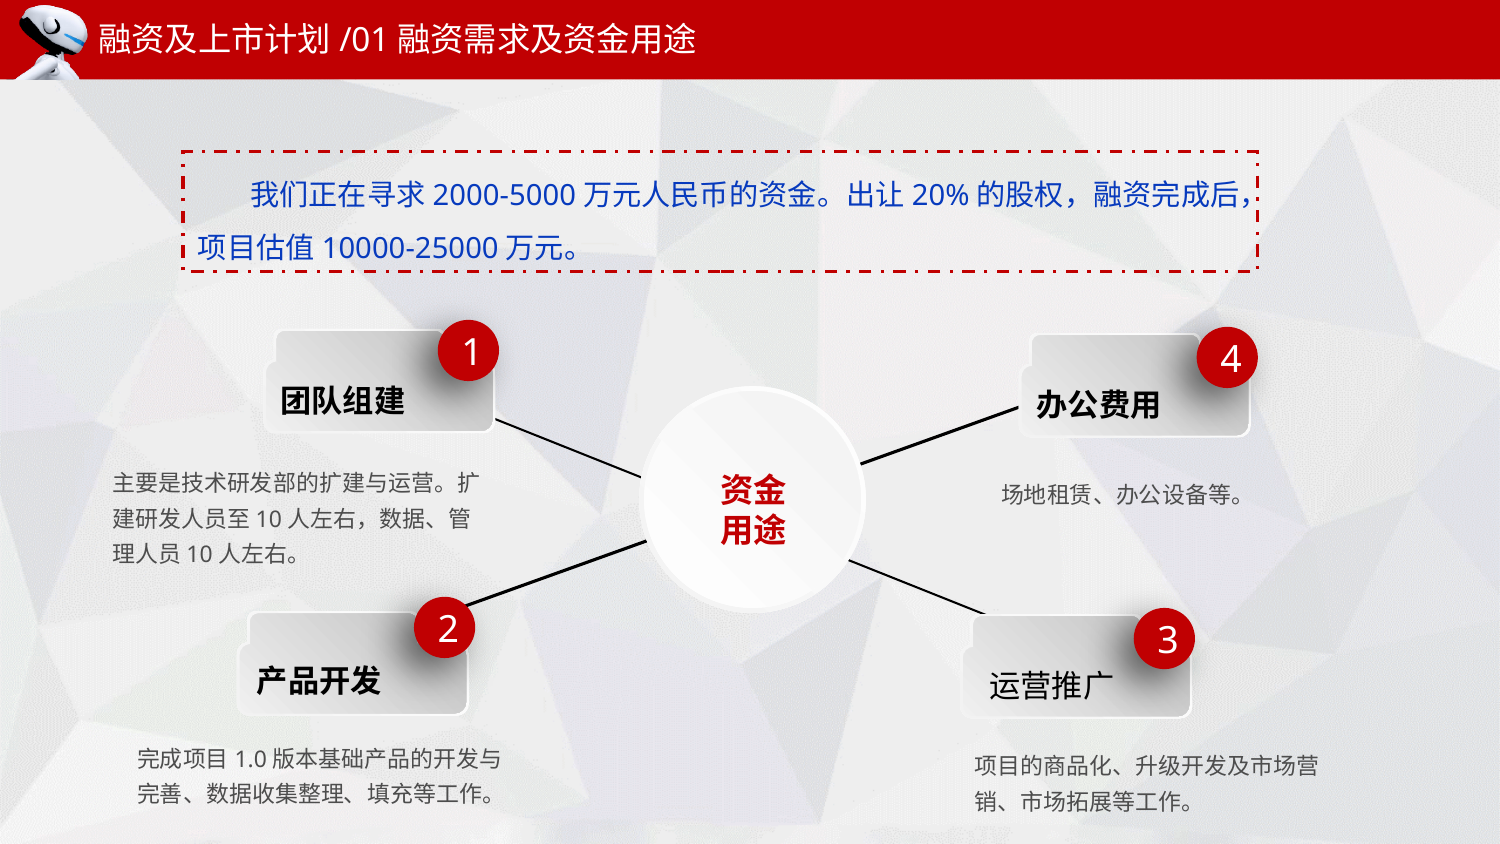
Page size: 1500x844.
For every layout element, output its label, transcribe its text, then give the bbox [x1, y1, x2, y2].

text_box 场地租赁、办公设备等。 [1104, 464, 1388, 516]
text_box 我们正在寻求2000-5000万元人民币的资金。出让20%的股权，融资完成后，项目估值10000-25000万元。 [182, 151, 1258, 272]
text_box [287, 378, 1100, 670]
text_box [959, 613, 1193, 719]
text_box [638, 385, 867, 614]
text_box 融资及上市计划/01融资需求及资金用途 [104, 10, 1400, 65]
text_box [263, 328, 496, 434]
text_box [98, 0, 1500, 81]
text_box 主要是技术研发部的扩建与运营。扩建研发人员至10人左右，数据、管理人员10人左右。 [97, 452, 282, 575]
picture [0, 81, 1500, 844]
text_box 项目的商品化、升级开发及市场营销、市场拓展等工作。 [959, 736, 1362, 823]
text_box 4 [1256, 341, 1260, 373]
text_box 1 [445, 317, 492, 327]
text_box 完成项目1.0版本基础产品的开发与完善、数据收集整理、填充等工作。 [122, 728, 524, 815]
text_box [236, 611, 470, 716]
text_box 4 [1207, 324, 1247, 331]
picture [0, 1, 101, 80]
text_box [1018, 332, 1252, 438]
text_box 3 [1145, 605, 1184, 612]
